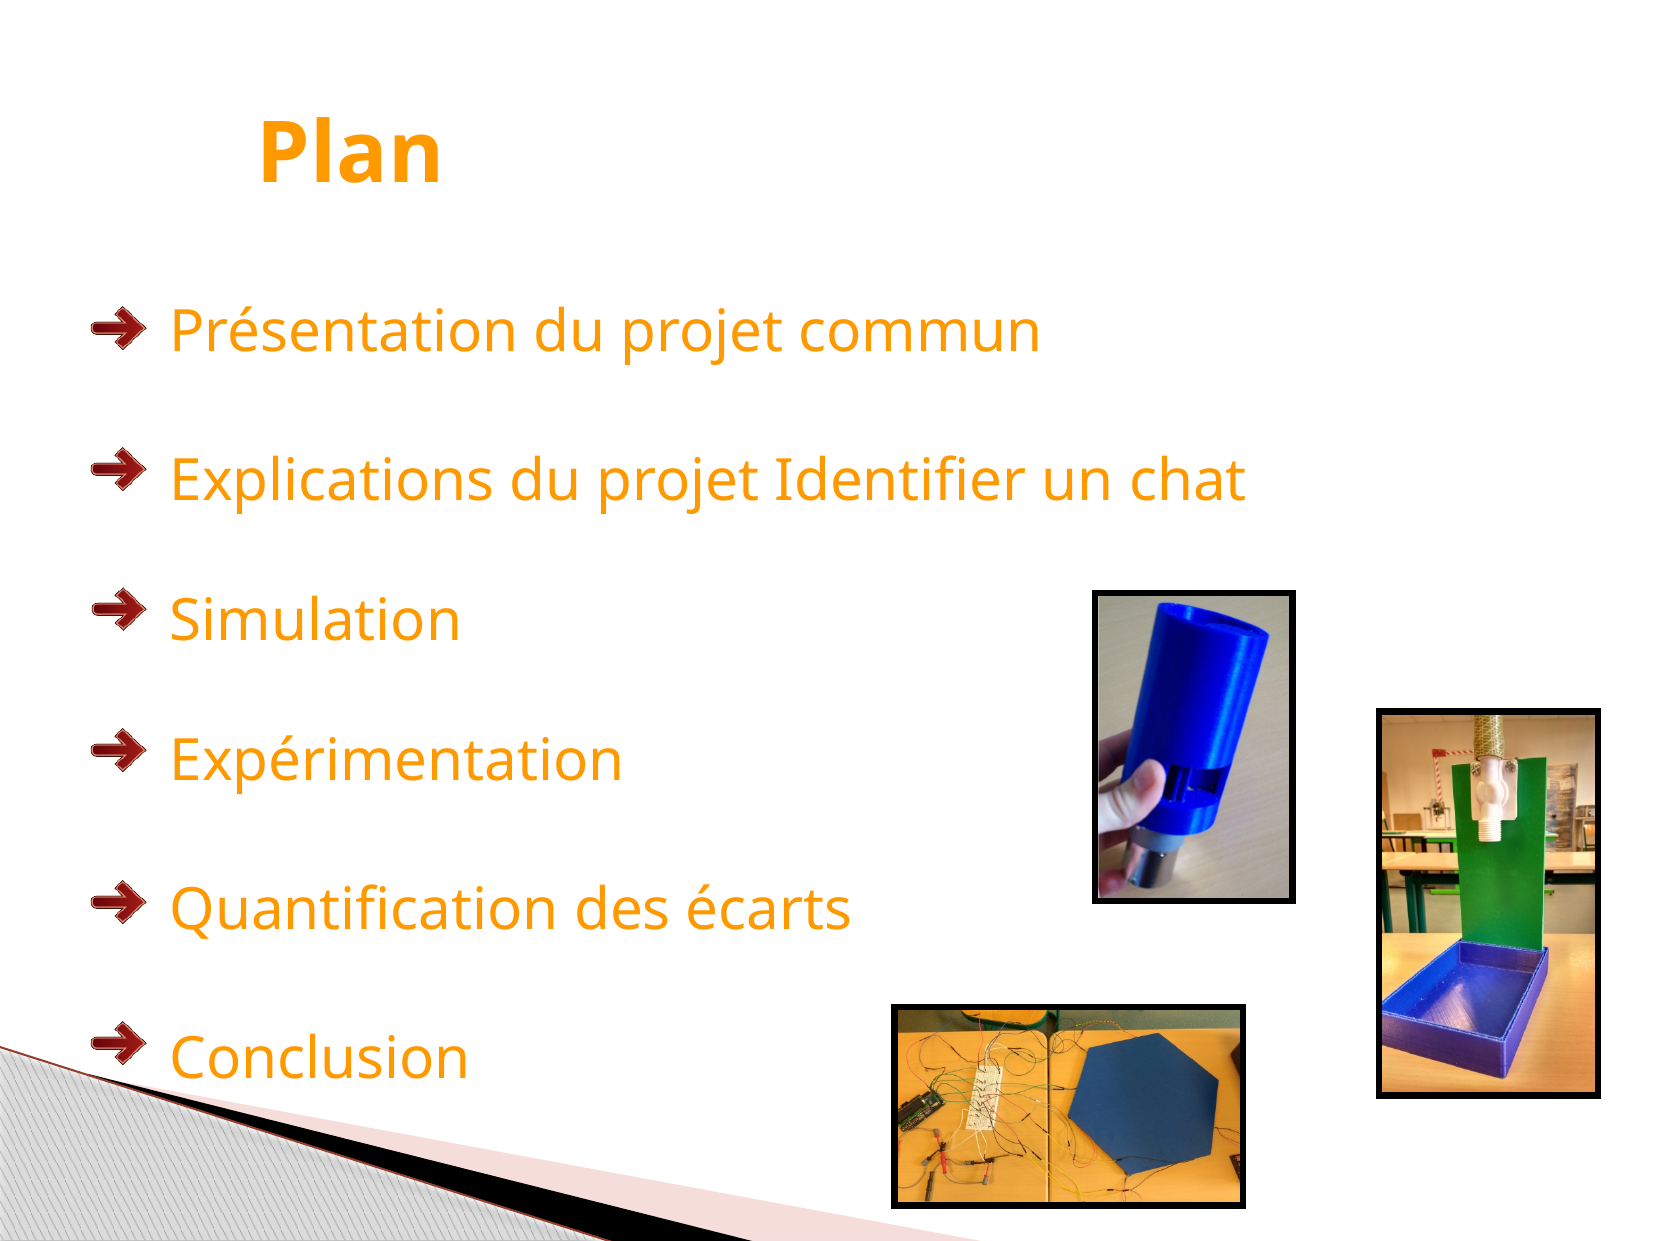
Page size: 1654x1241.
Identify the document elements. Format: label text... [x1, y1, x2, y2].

picture [88, 584, 148, 633]
picture [87, 443, 148, 492]
picture [87, 303, 148, 351]
picture [1381, 714, 1595, 1093]
picture [87, 725, 148, 773]
picture [87, 1018, 148, 1066]
picture [897, 1009, 1241, 1203]
list Présentation du projet commun Explications du projet Identifier un chat Simulation Expérimentation Quantification des écarts Conclusion [82, 289, 1571, 1109]
picture [1098, 596, 1290, 898]
picture [87, 877, 148, 926]
title Plan [121, 46, 1534, 254]
